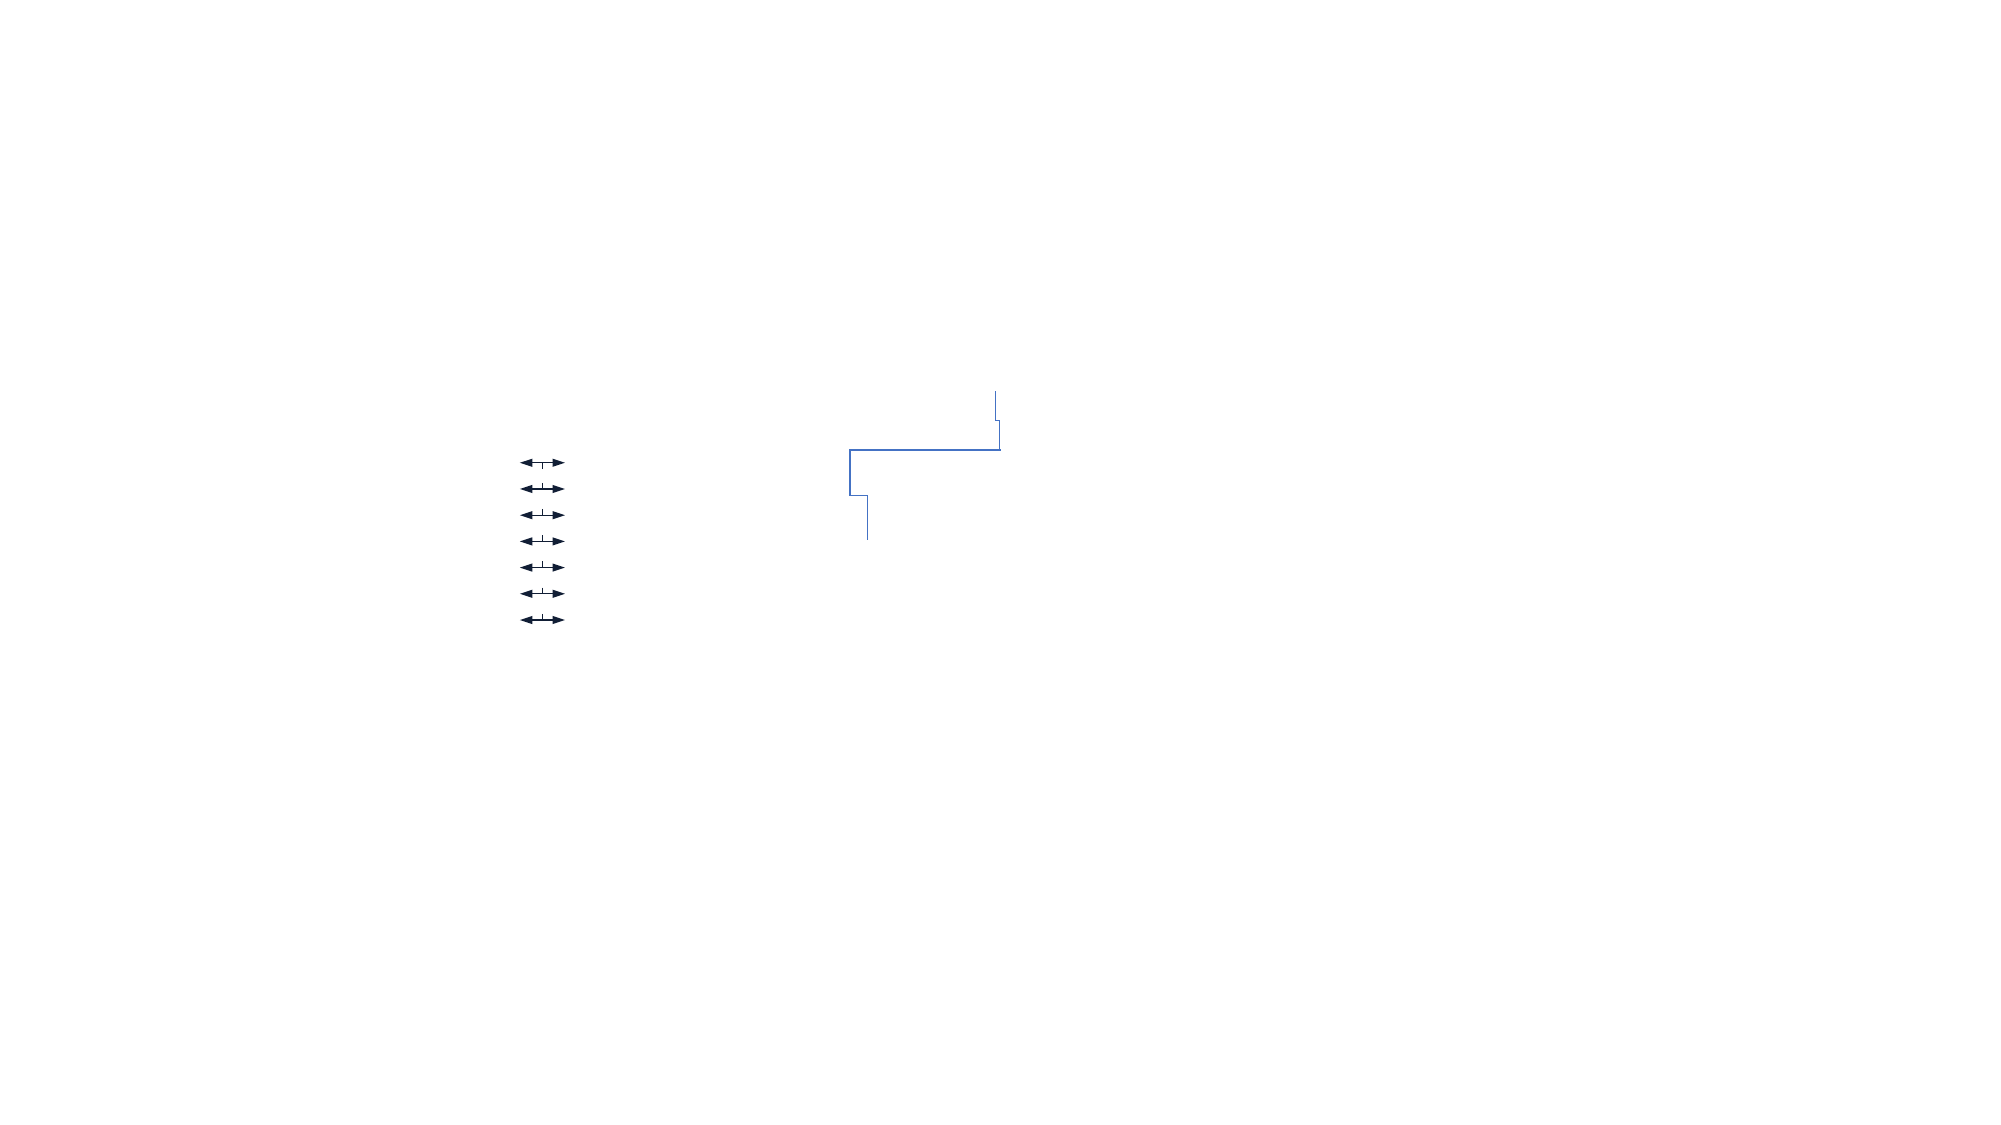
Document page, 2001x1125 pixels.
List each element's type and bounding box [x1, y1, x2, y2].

text_box [849, 391, 1000, 540]
text_box [519, 535, 565, 548]
text_box [519, 508, 565, 522]
text_box [519, 561, 565, 574]
text_box [519, 482, 565, 496]
text_box [519, 456, 565, 469]
text_box [519, 587, 565, 601]
text_box [519, 613, 565, 627]
